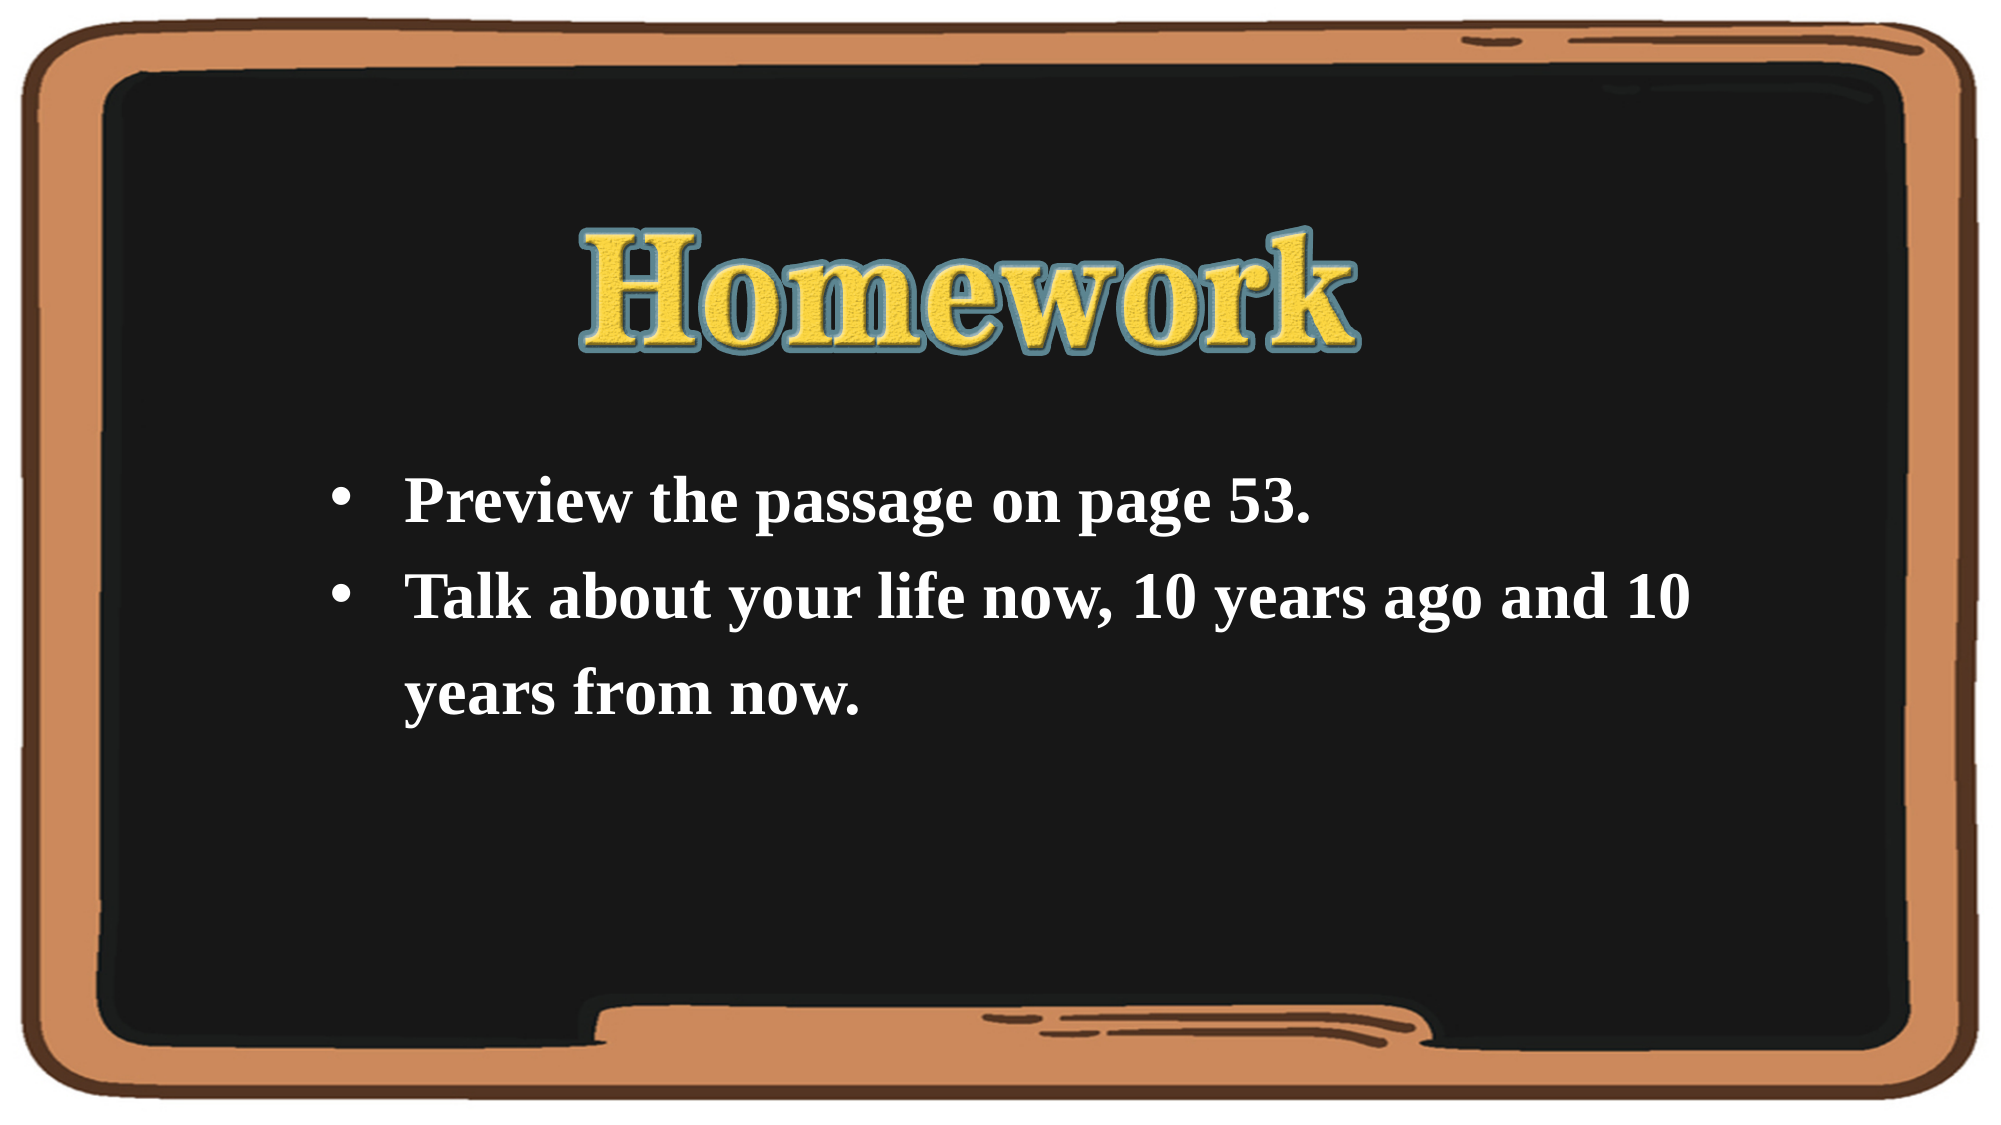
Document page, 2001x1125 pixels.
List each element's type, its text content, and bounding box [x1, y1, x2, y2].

text_box Preview the passage on page 53. Talk about your life now, 10 years ago and 10 years from now. [314, 432, 1745, 735]
picture [0, 0, 2001, 1125]
